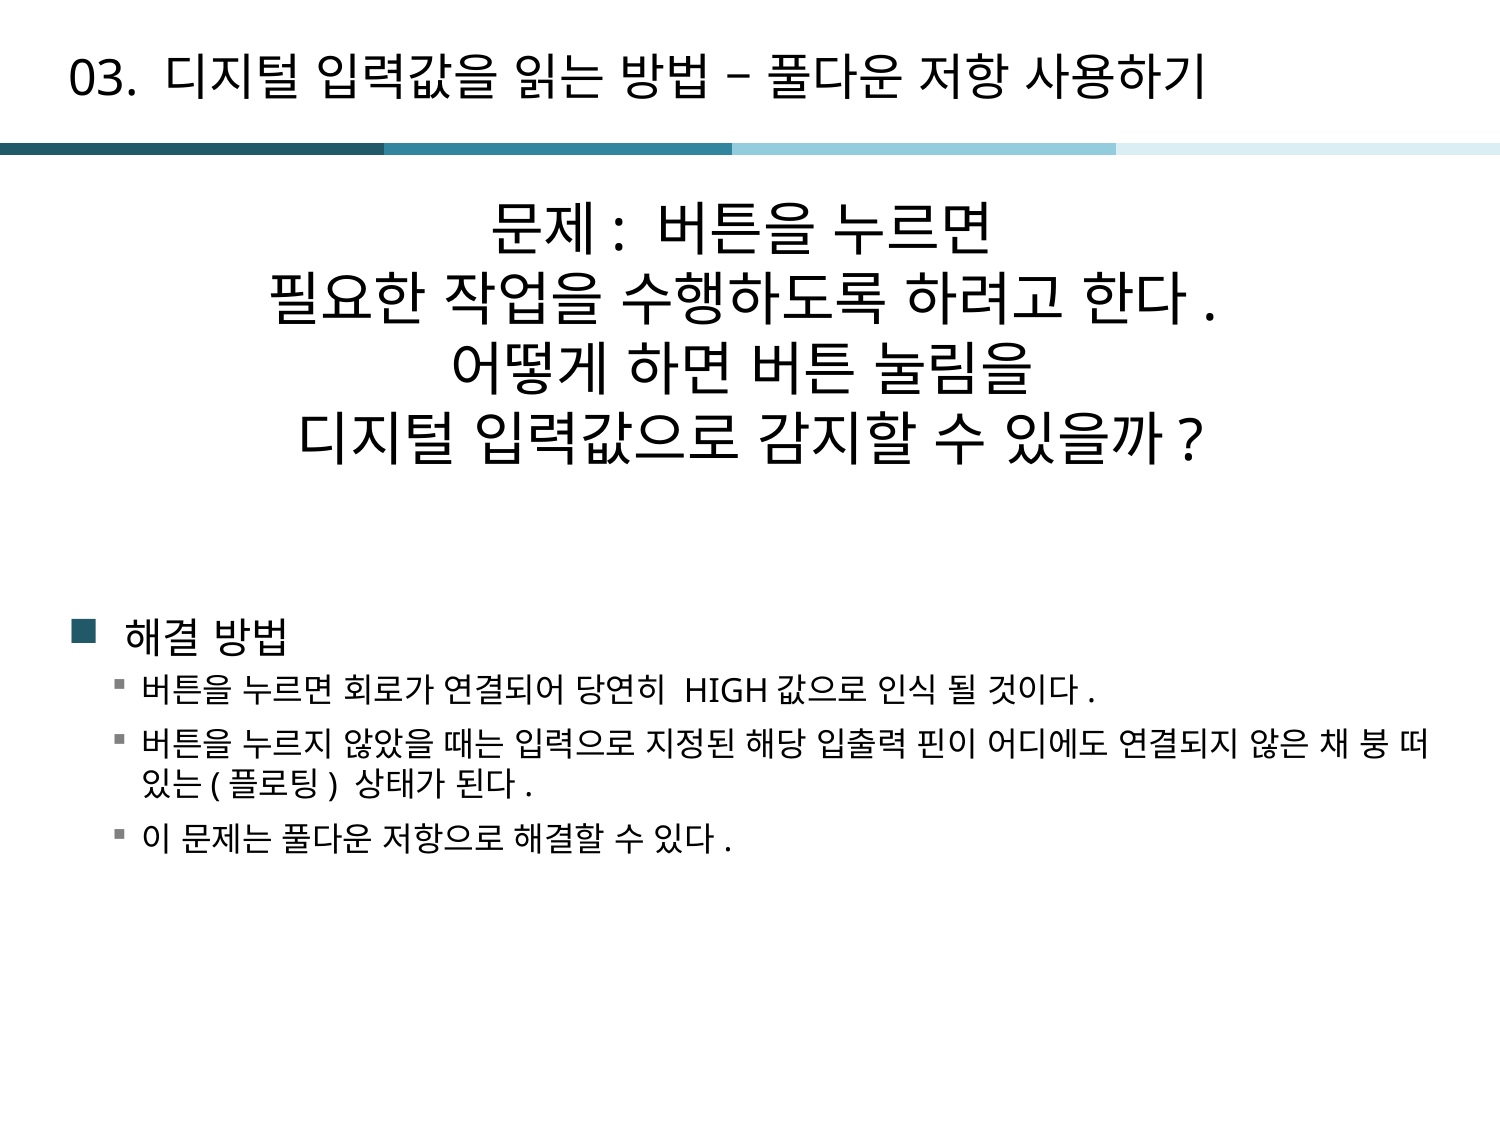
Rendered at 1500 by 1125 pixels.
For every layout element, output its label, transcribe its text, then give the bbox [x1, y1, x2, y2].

list 문제: 버튼을 누르면 필요한 작업을 수행하도록 하려고 한다. 어떻게 하면 버튼 눌림을 디지털 입력값으로 감지할 수 있을까? 해결 방법 버튼을 누르면 회로가 연결되어 당연히 HIGH값으로 인식 될 것이다. 버튼을 누르지 않았을 때는 입력으로 지정된 해당 입출력 핀이 어디에도 연결되지 않은 채 붕 떠 있는(플로팅) 상태가 된다. 이 문제는 풀다운 저항으로 해결할 수 있다. [53, 184, 1447, 1071]
title 03. 디지털 입력값을 읽는 방법 – 풀다운 저항 사용하기 [53, 30, 1329, 121]
